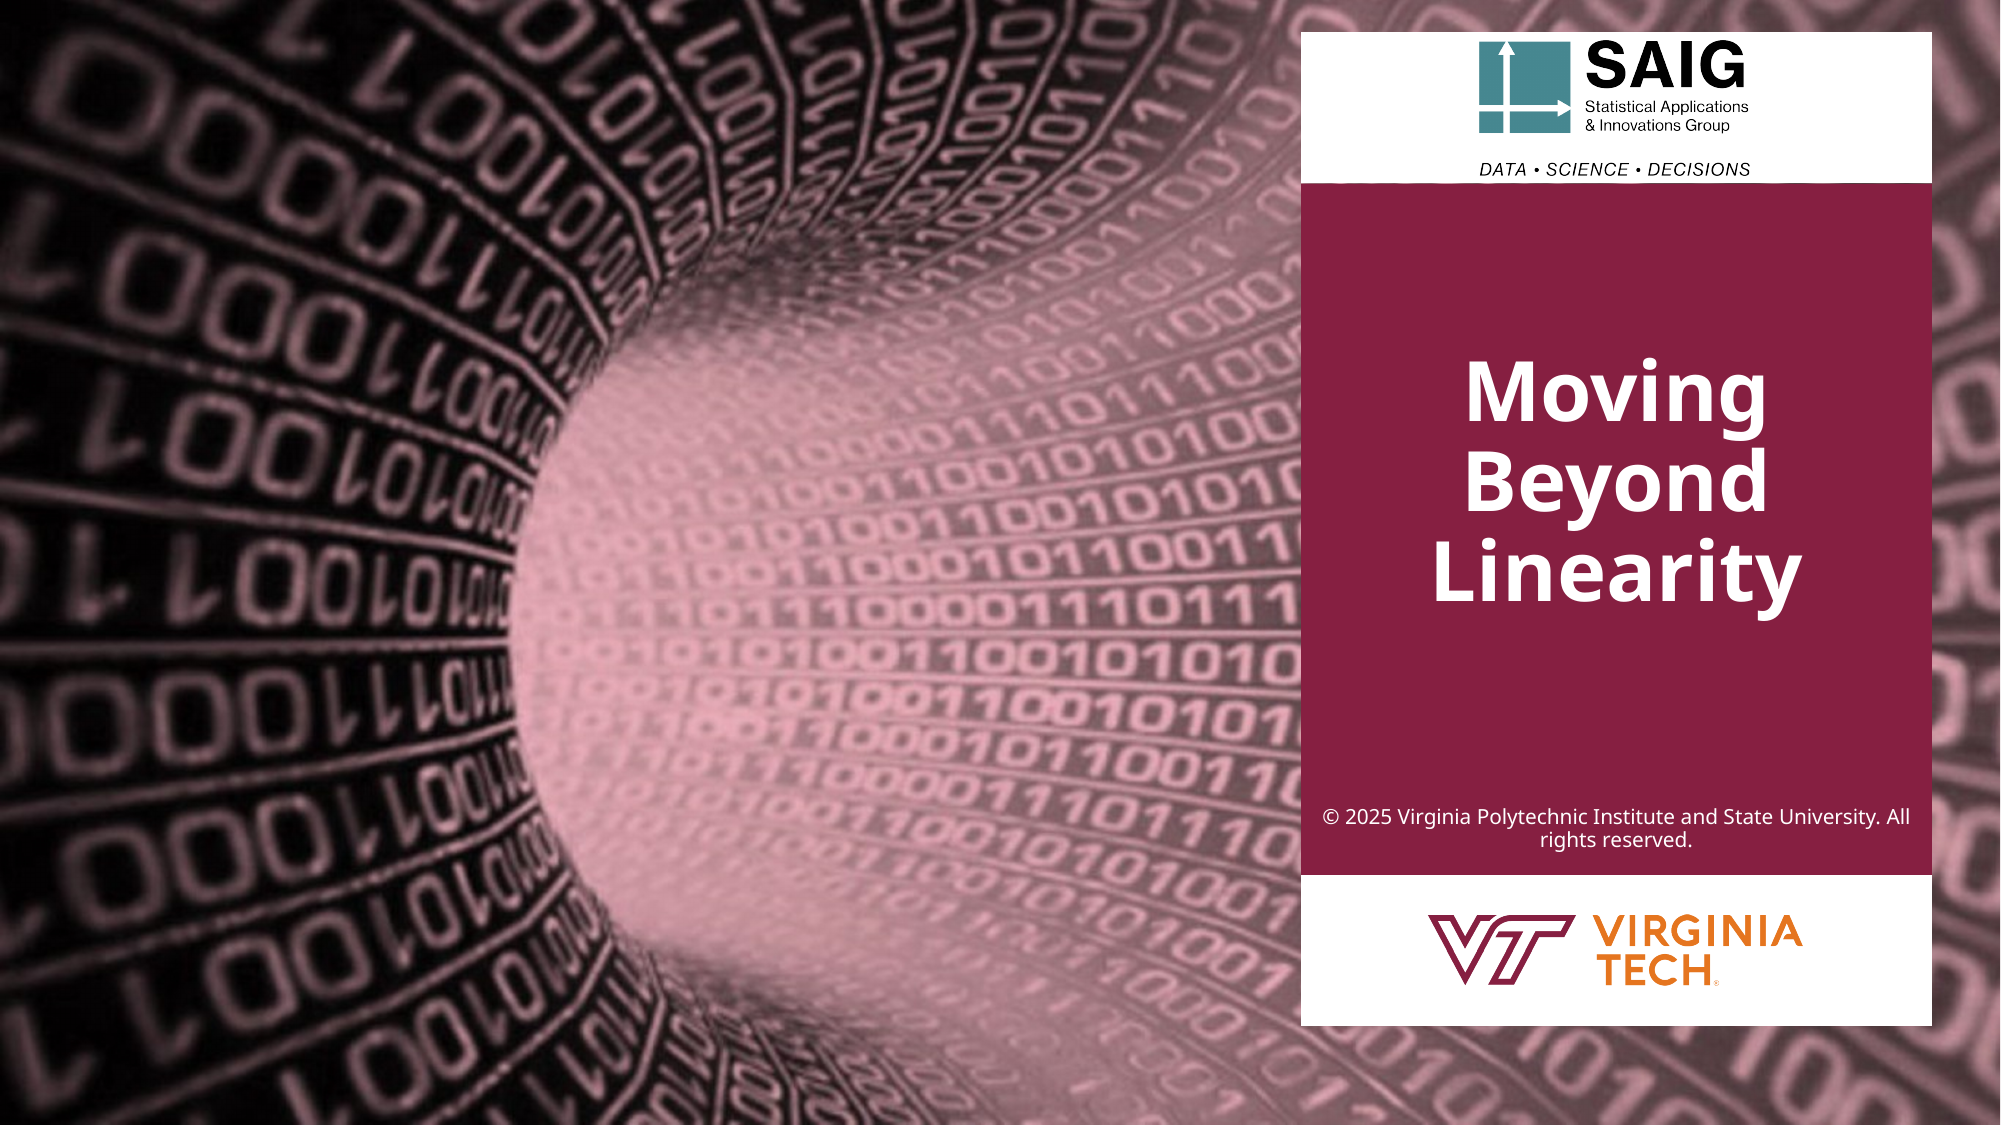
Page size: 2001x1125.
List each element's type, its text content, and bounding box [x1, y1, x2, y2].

title Moving Beyond Linearity [1301, 184, 1932, 784]
picture [0, 0, 2001, 1125]
subtitle © 2025 Virginia Polytechnic Institute and State University. All rights reserved. [1301, 784, 1932, 875]
